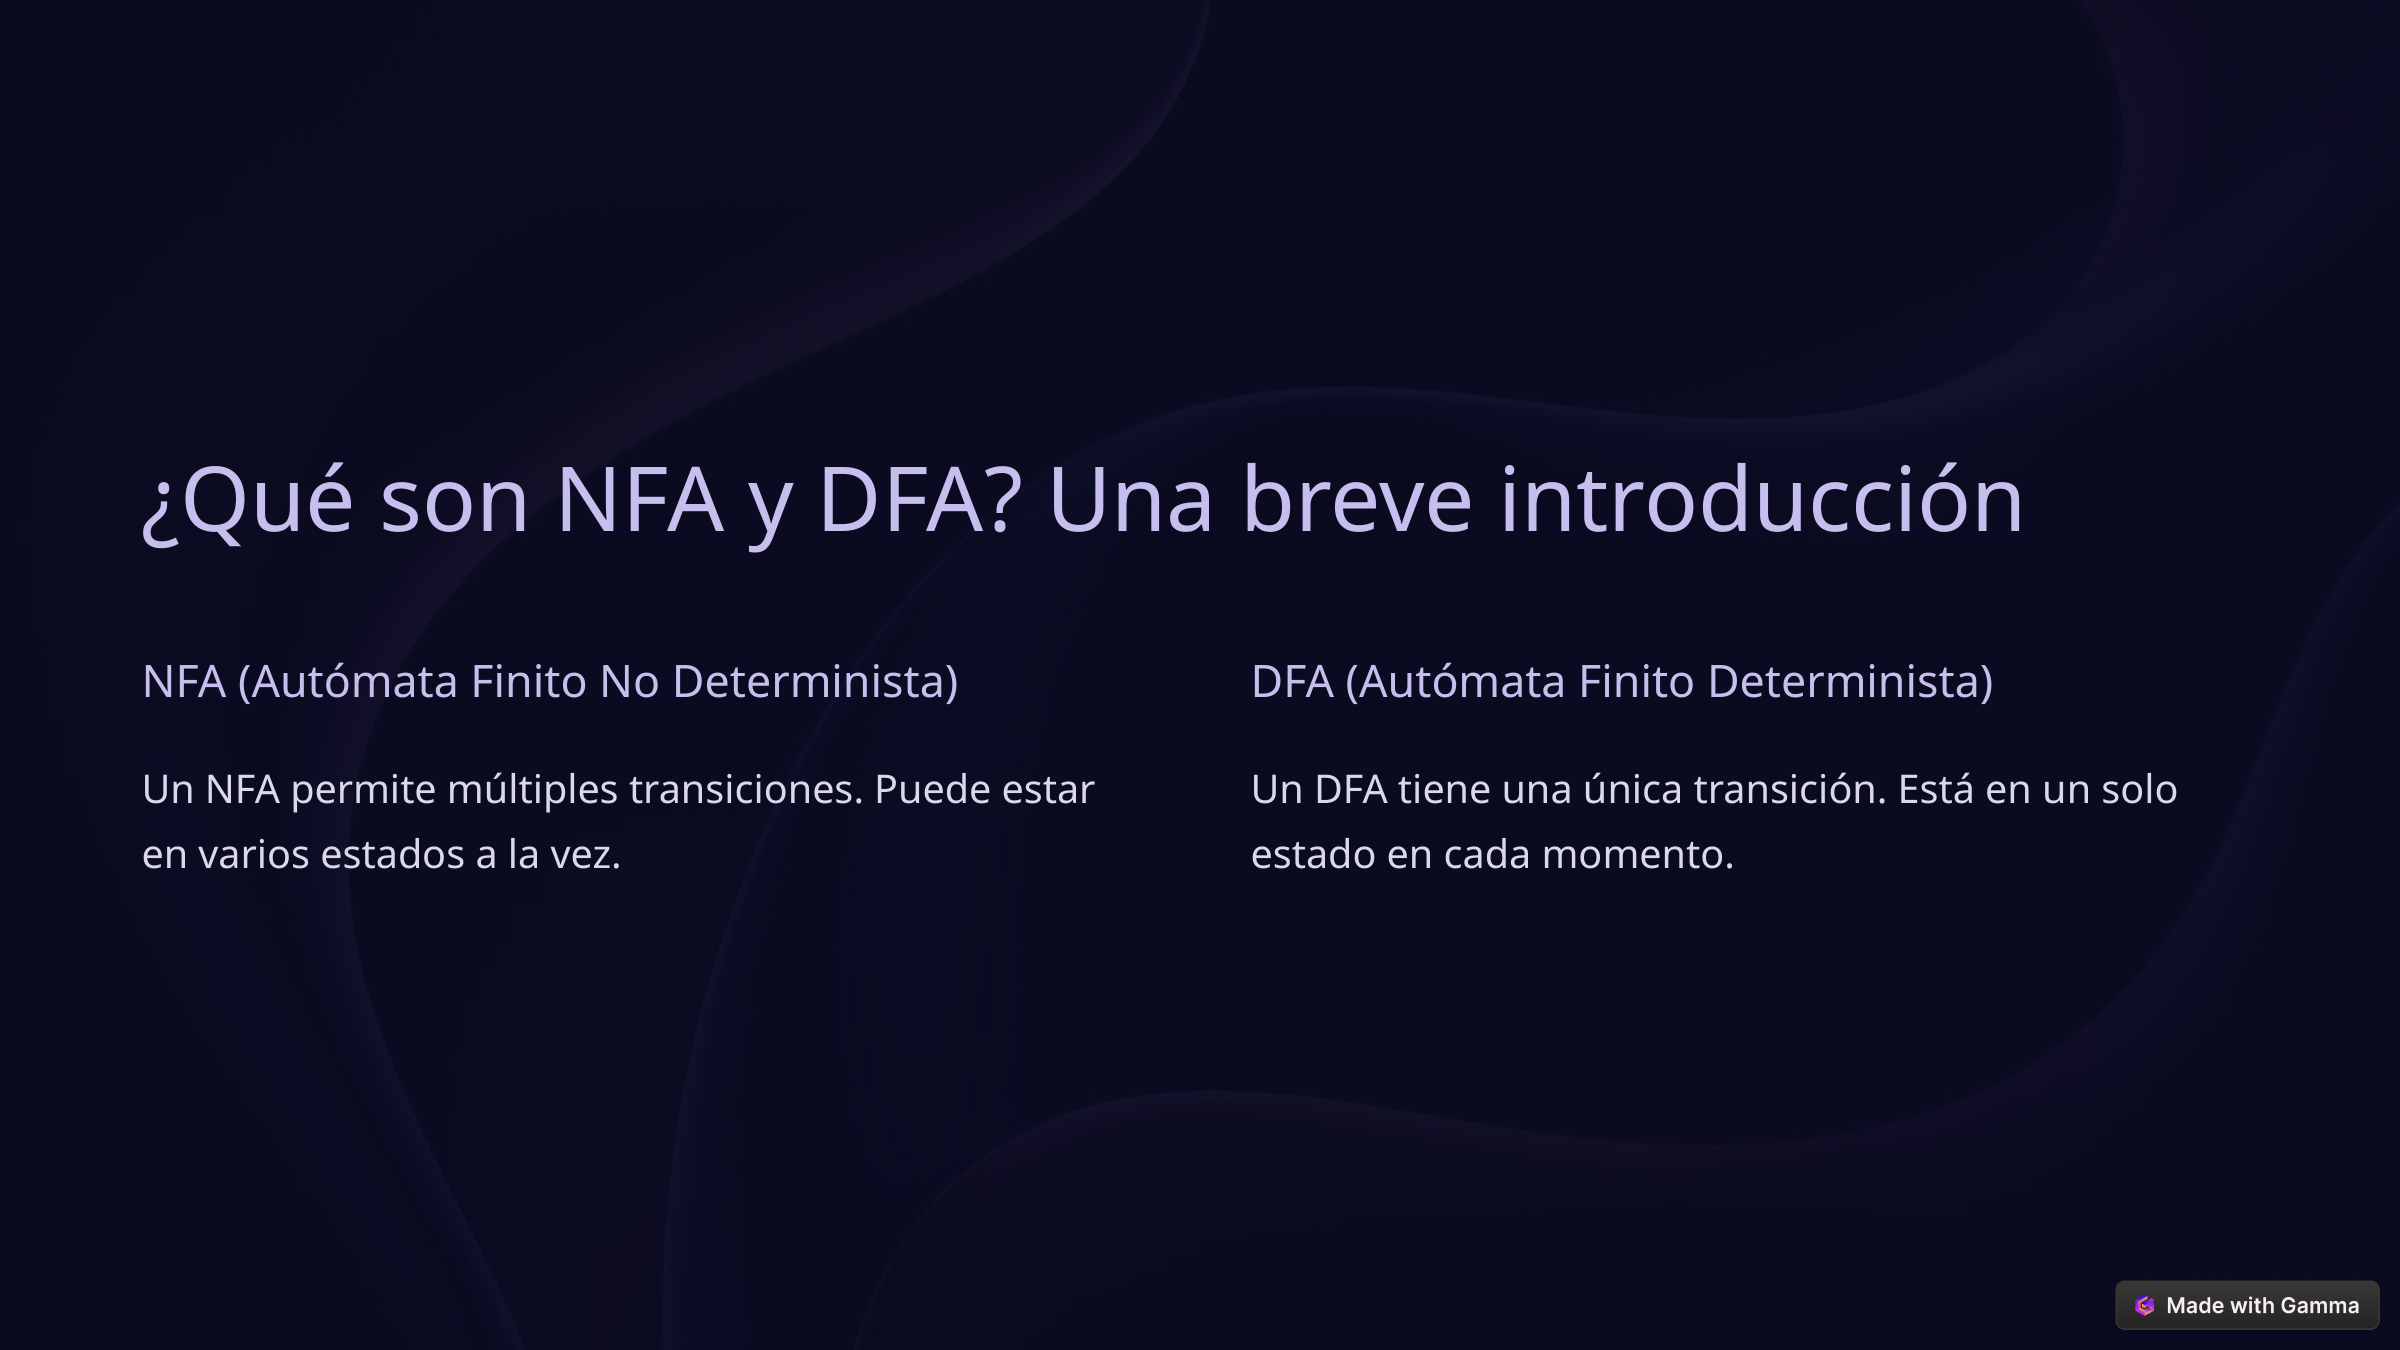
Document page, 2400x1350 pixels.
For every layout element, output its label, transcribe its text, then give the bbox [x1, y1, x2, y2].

picture [2106, 1271, 2389, 1339]
text_box ¿Qué son NFA y DFA? Una breve introducción [141, 436, 2172, 550]
text_box DFA (Autómata Finito Determinista) [1250, 650, 2027, 707]
text_box Un NFA permite múltiples transiciones. Puede estar en varios estados a la vez. [141, 747, 1151, 877]
text_box NFA (Autómata Finito No Determinista) [141, 650, 994, 707]
text_box Un DFA tiene una única transición. Está en un solo estado en cada momento. [1250, 747, 2260, 877]
